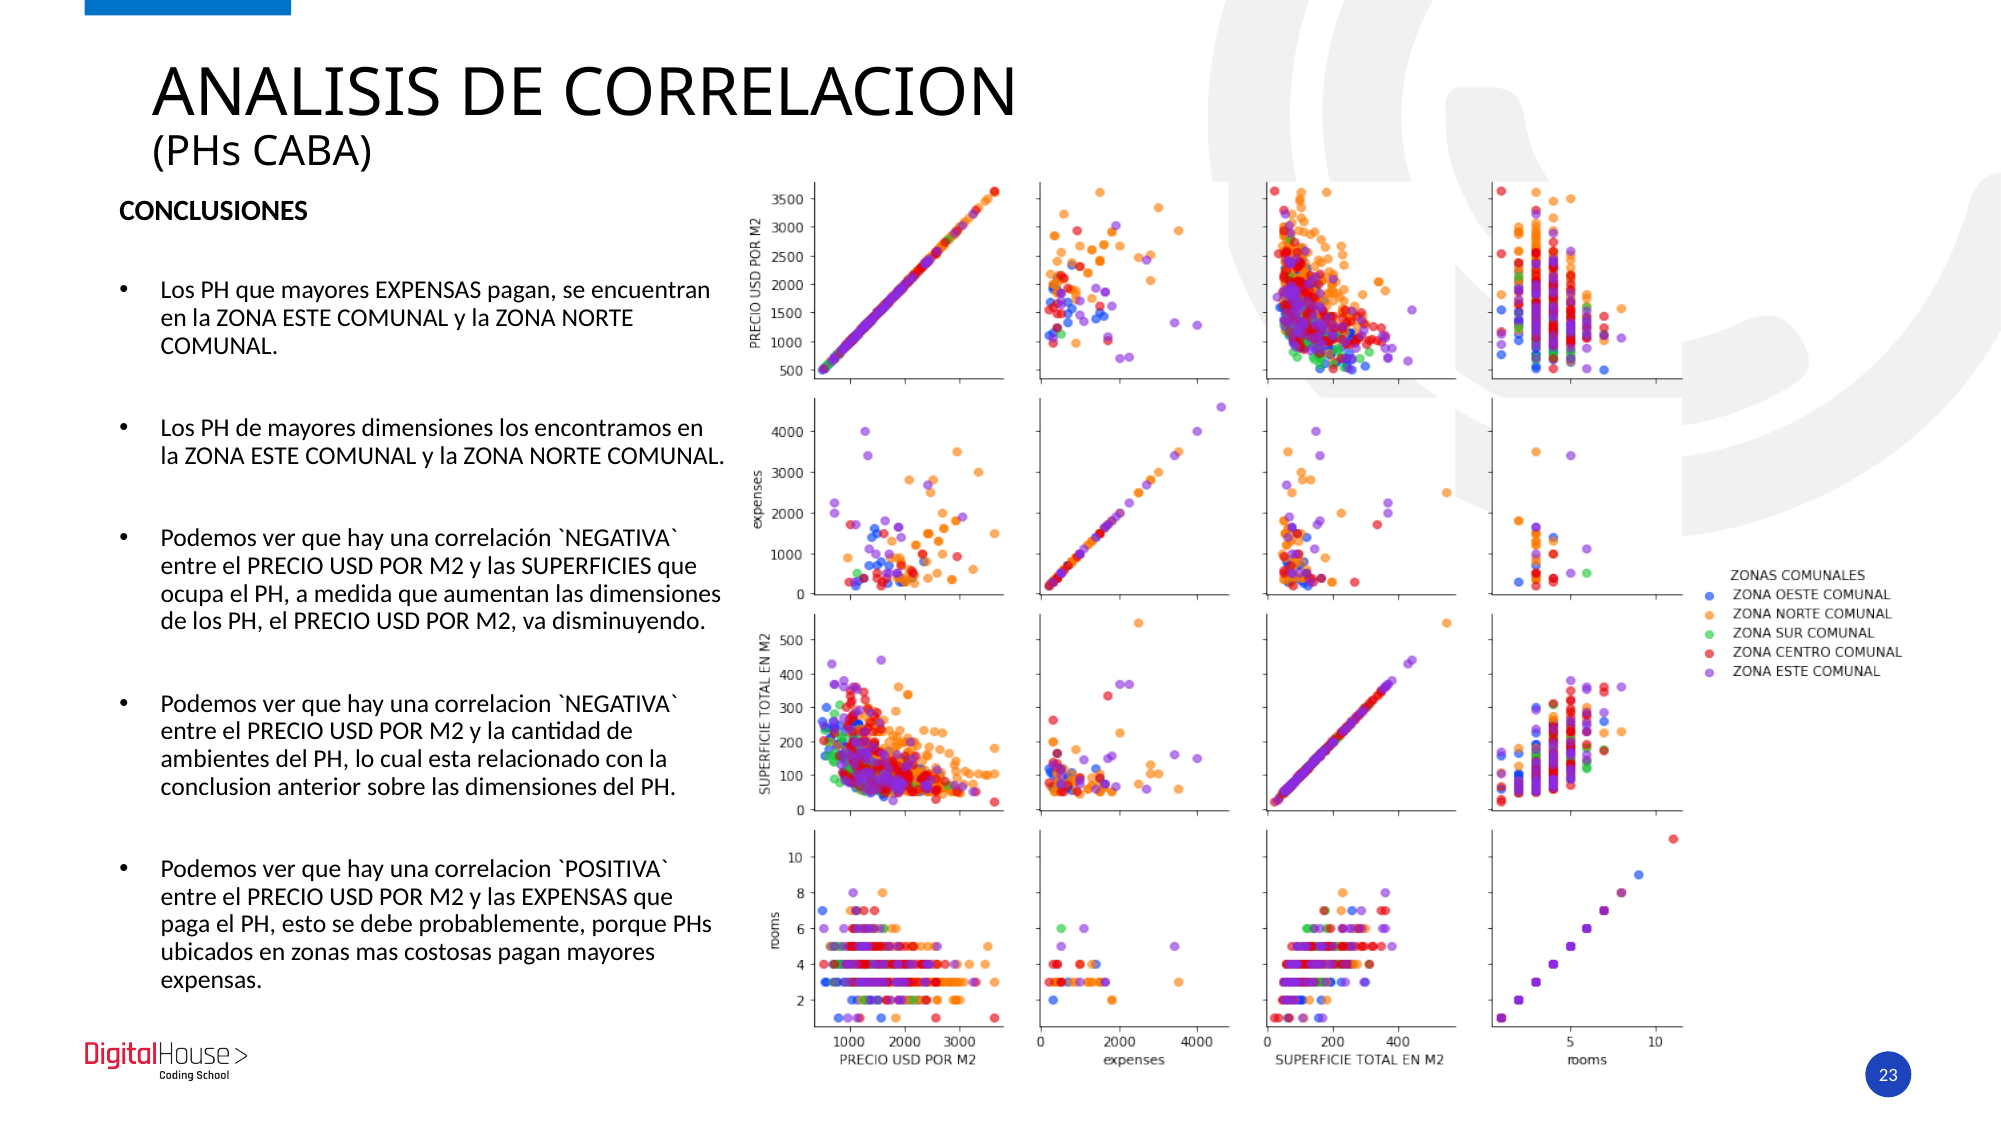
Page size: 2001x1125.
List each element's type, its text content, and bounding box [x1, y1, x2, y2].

picture [742, 174, 1913, 1075]
picture [77, 1059, 254, 1088]
title ANALISIS DE CORRELACION (PHs CABA) [137, 0, 1056, 187]
slide_number 23 [1864, 1075, 1913, 1090]
list CONCLUSIONES Los PH que mayores EXPENSAS pagan, se encuentran en la ZONA ESTE COMUNAL y la ZONA NORTE COMUNAL. Los PH de mayores dimensiones los encontramos en la ZONA ESTE COMUNAL y la ZONA NORTE COMUNAL. Podemos ver que hay una correlación `NEGATIVA` entre el PRECIO USD POR M2 y las SUPERFICIES que ocupa el PH, a medida que aumentan las dimensiones de los PH, el PRECIO USD POR M2, va disminuyendo. Podemos ver que hay una correlacion `NEGATIVA` entre el PRECIO USD POR M2 y la cantidad de ambientes del PH, lo cual esta relacionado con la conclusion anterior sobre las dimensiones del PH. Podemos ver que hay una correlacion `POSITIVA` entre el PRECIO USD POR M2 y las EXPENSAS que paga el PH, esto se debe probablemente, porque PHs ubicados en zonas mas costosas pagan mayores expensas. [38, 187, 742, 1059]
